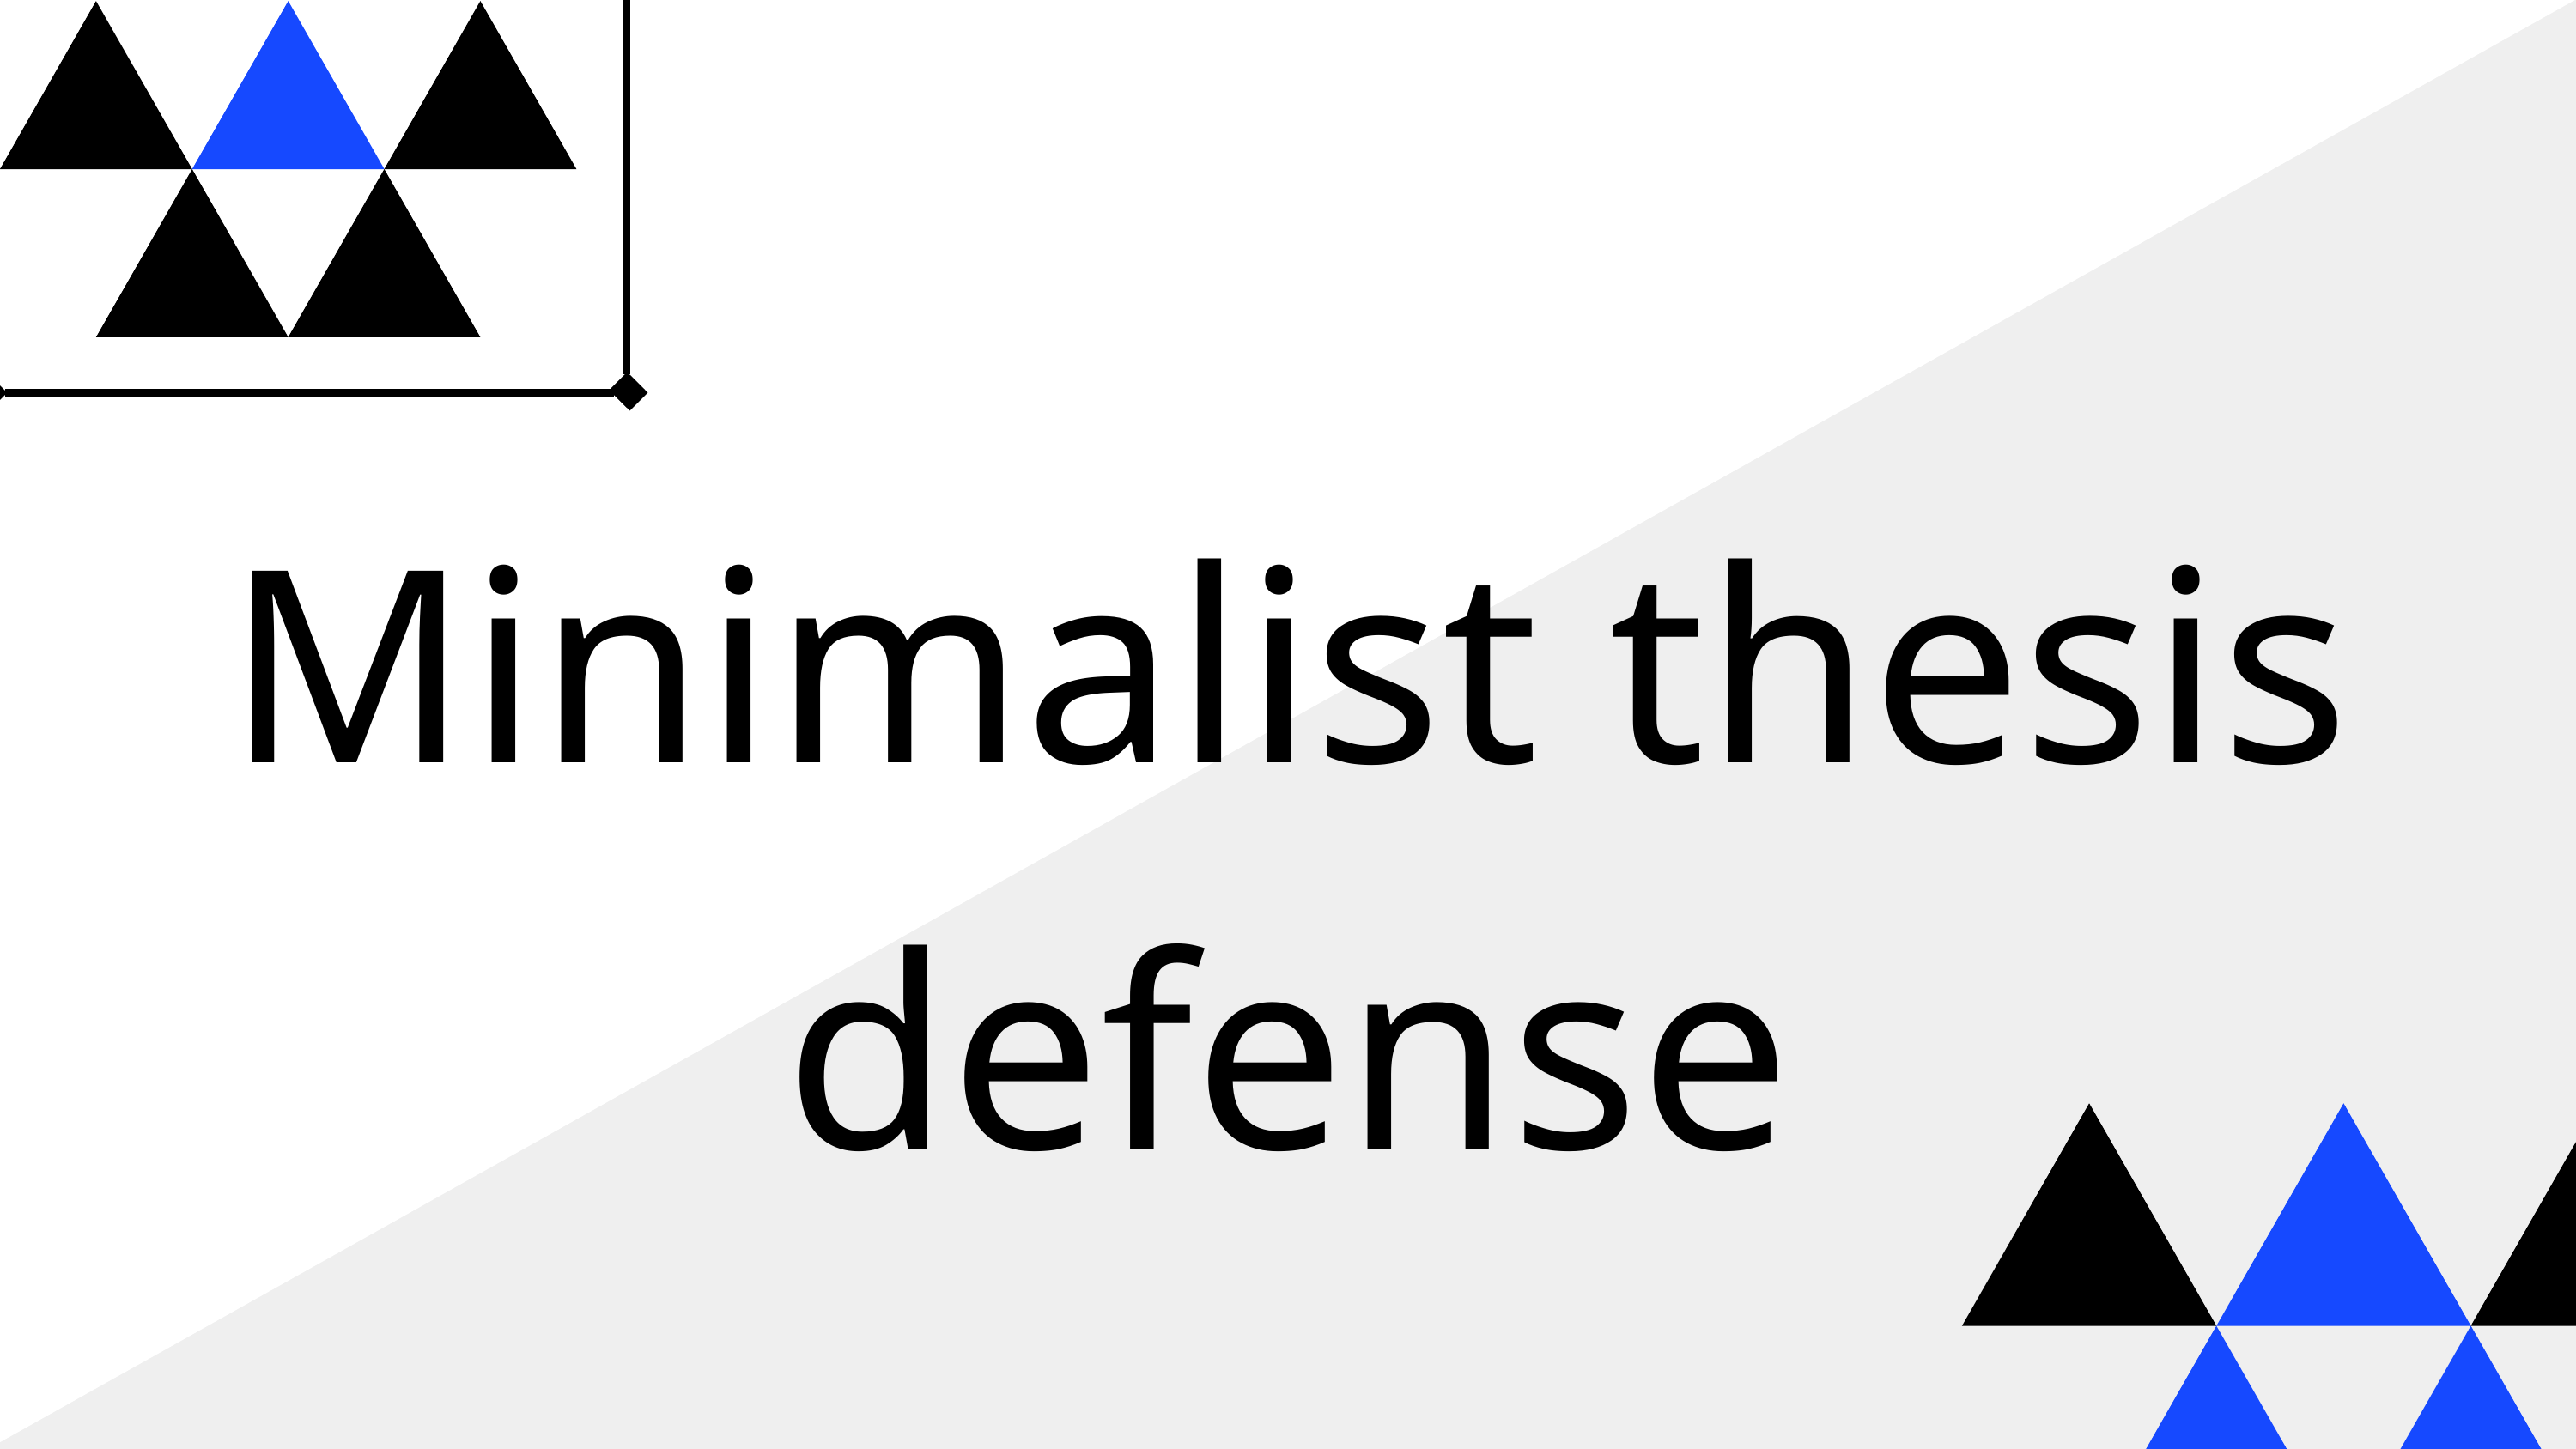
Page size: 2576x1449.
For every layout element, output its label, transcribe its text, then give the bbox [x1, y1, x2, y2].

text_box Minimalist thesis defense [187, 863, 2389, 1203]
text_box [0, 0, 191, 170]
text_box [95, 168, 287, 338]
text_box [384, 0, 577, 135]
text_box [288, 168, 481, 338]
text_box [1961, 1103, 2576, 1449]
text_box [384, 143, 577, 170]
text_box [191, 0, 383, 167]
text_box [0, 0, 2474, 853]
